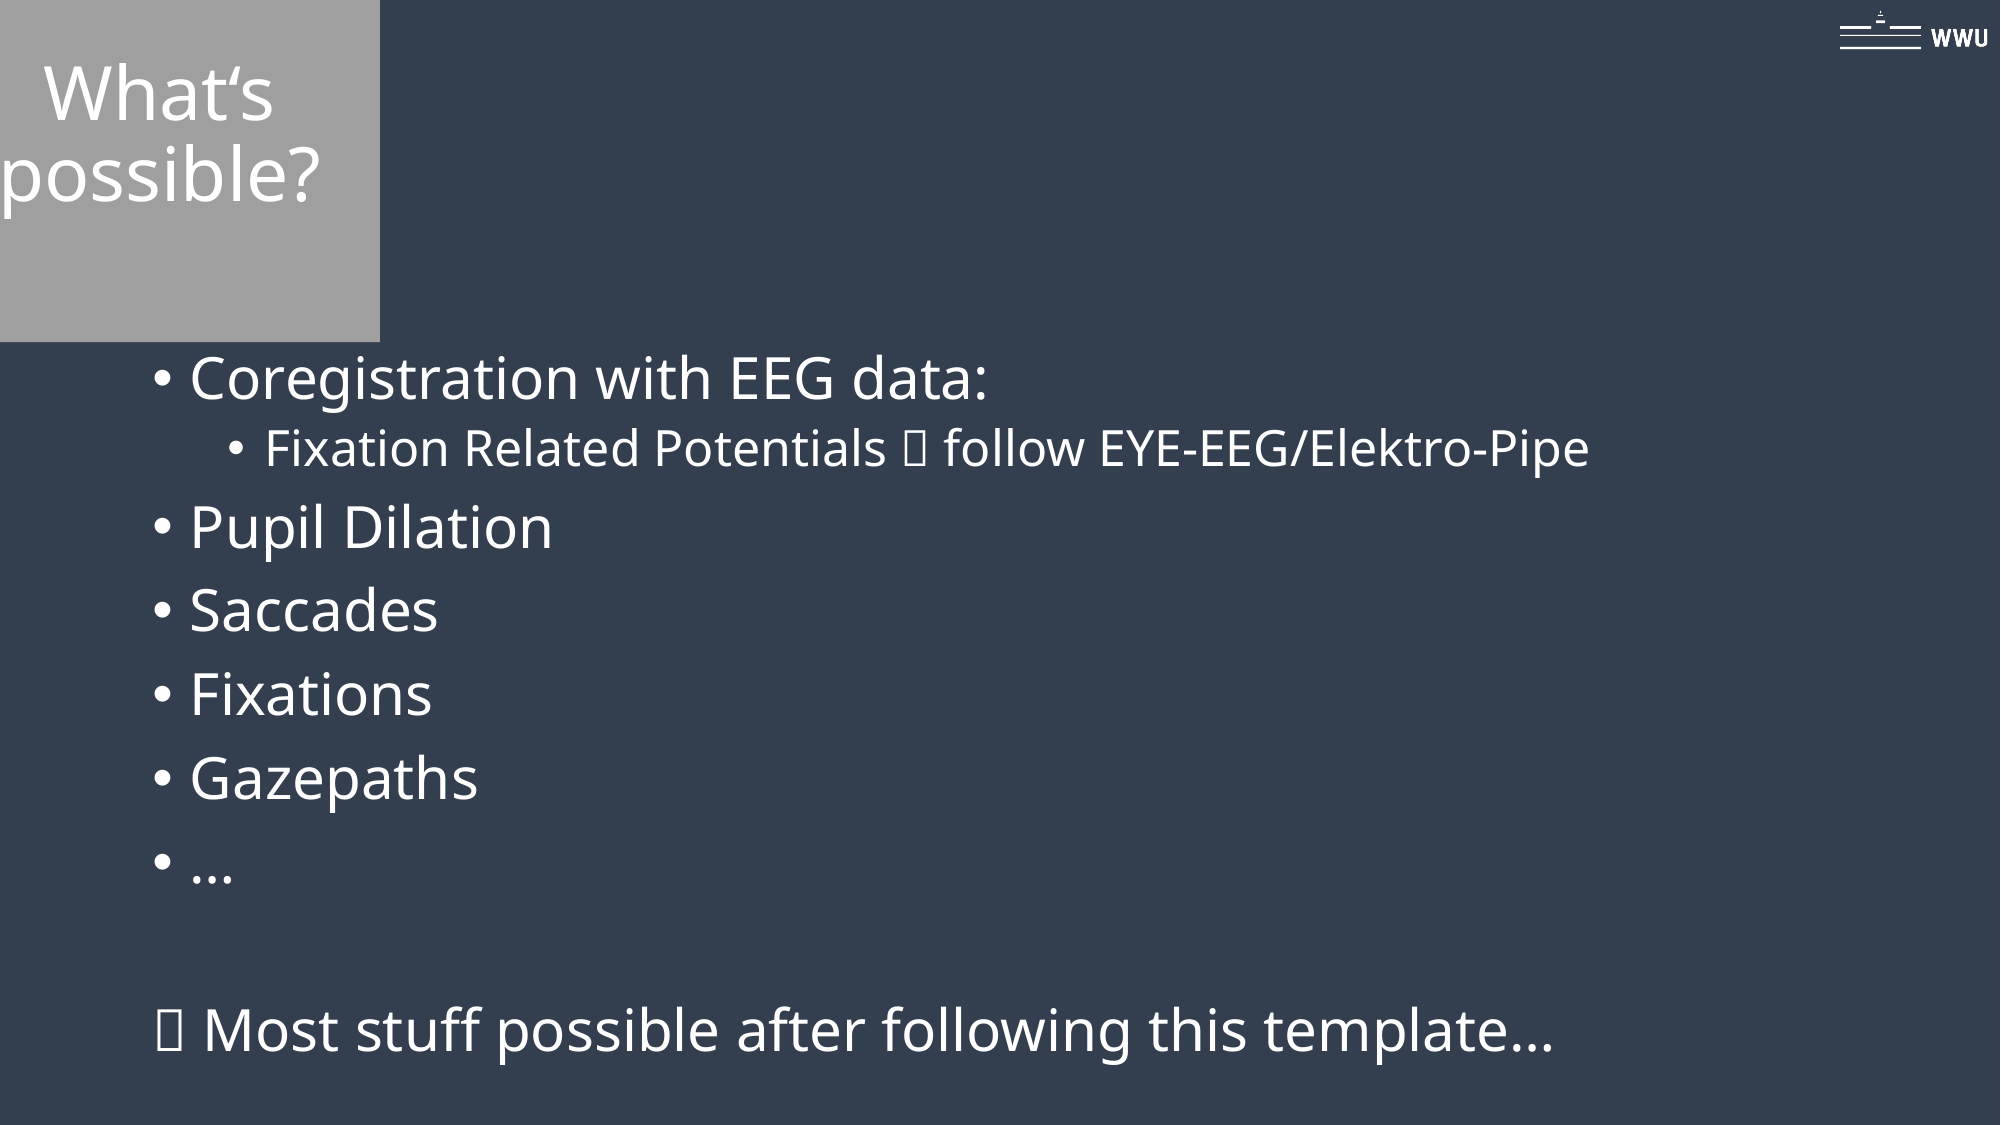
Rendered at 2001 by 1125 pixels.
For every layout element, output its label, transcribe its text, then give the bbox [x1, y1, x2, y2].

list Coregistration with EEG data: Fixation Related Potentials  follow EYE-EEG/Elektro-Pipe Pupil Dilation Saccades Fixations Gazepaths …  Most stuff possible after following this template… [137, 342, 1863, 1125]
list What‘s possible? [0, 0, 380, 343]
picture [1834, 6, 1993, 54]
